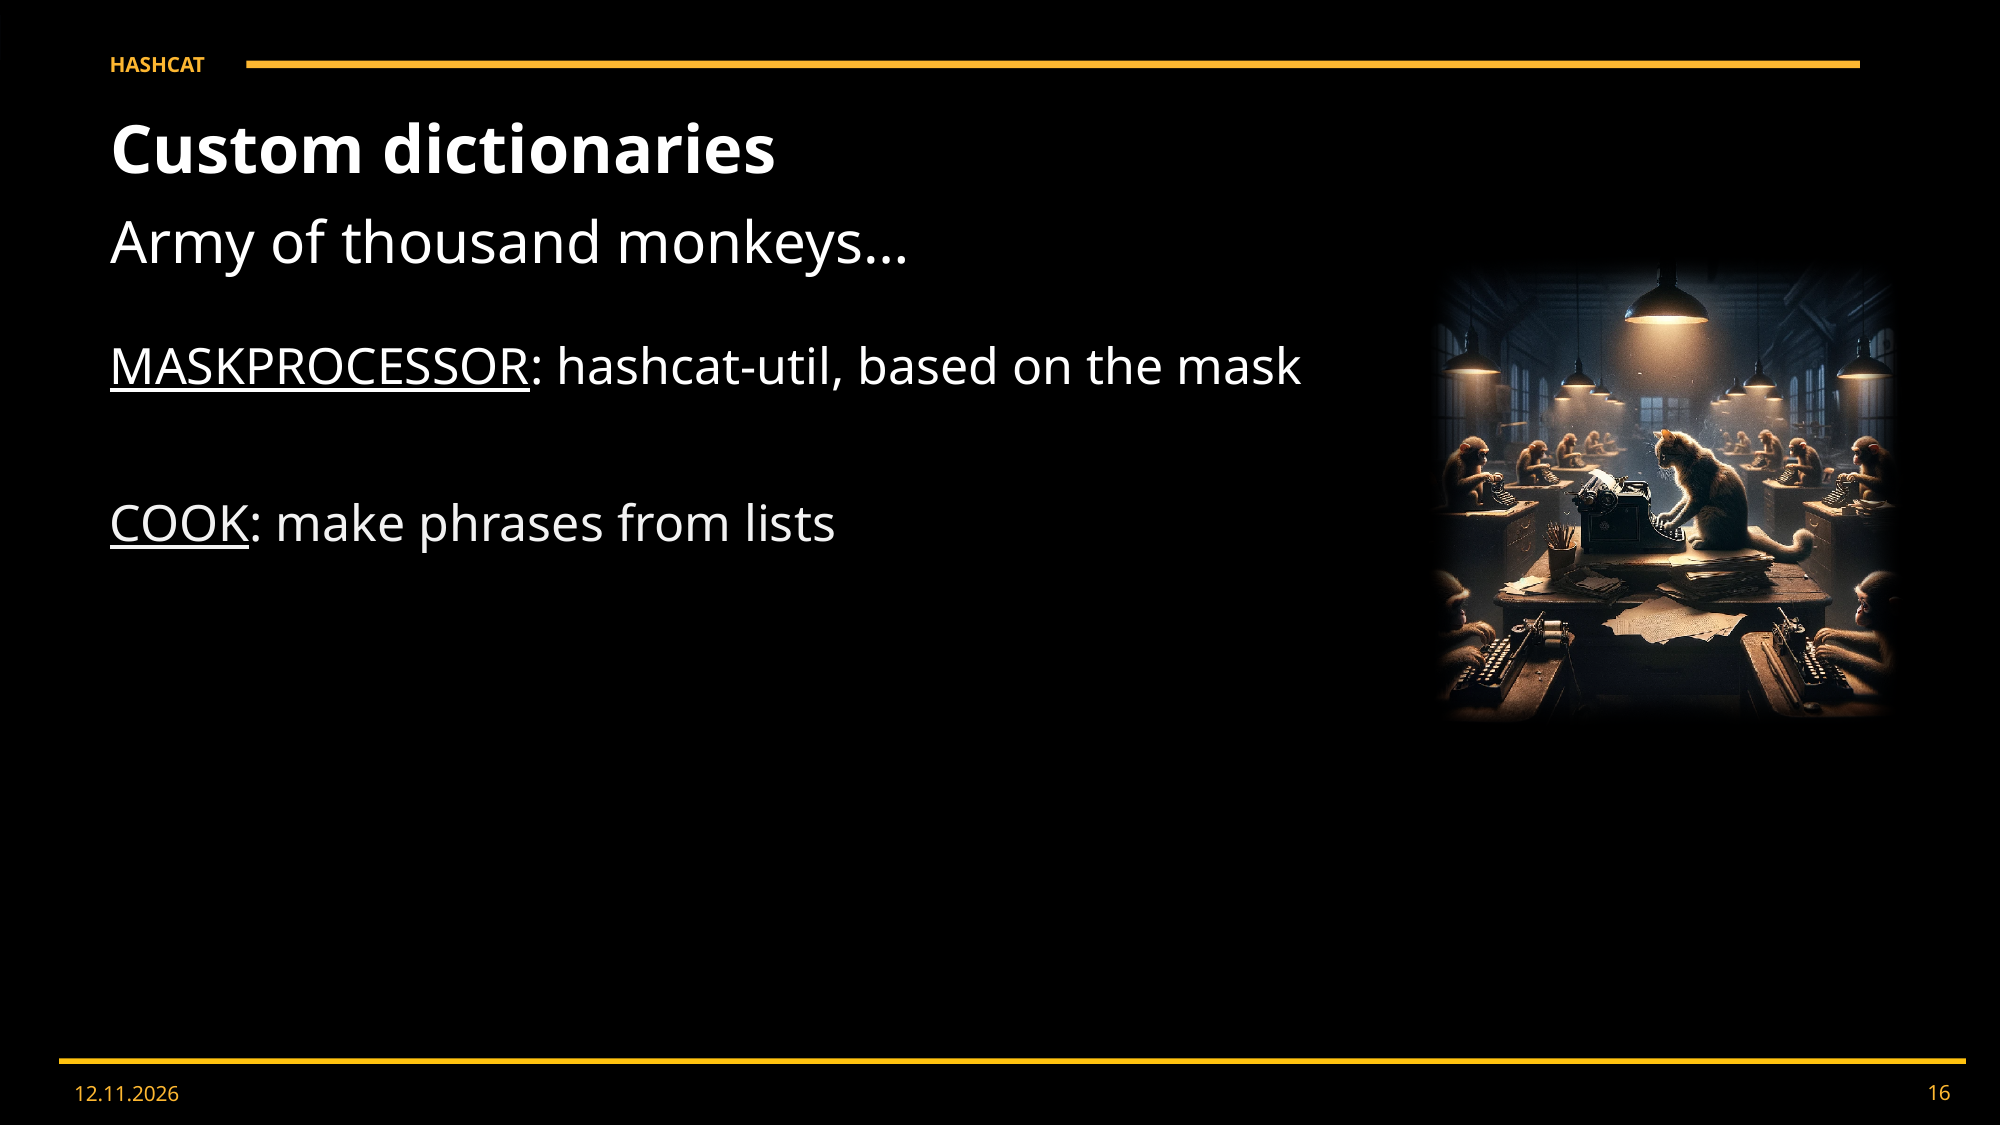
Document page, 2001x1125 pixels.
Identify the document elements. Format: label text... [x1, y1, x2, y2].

list MASKPROCESSOR: hashcat-util, based on the mask COOK: make phrases from lists [94, 327, 1437, 1020]
text_box [437, 1020, 1228, 1125]
title Custom dictionaries [94, 101, 1154, 203]
subtitle Army of thousand monkeys… [94, 205, 1956, 301]
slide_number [59, 1075, 437, 1114]
picture [1426, 253, 1906, 732]
slide_number 16 [1515, 1074, 1966, 1113]
